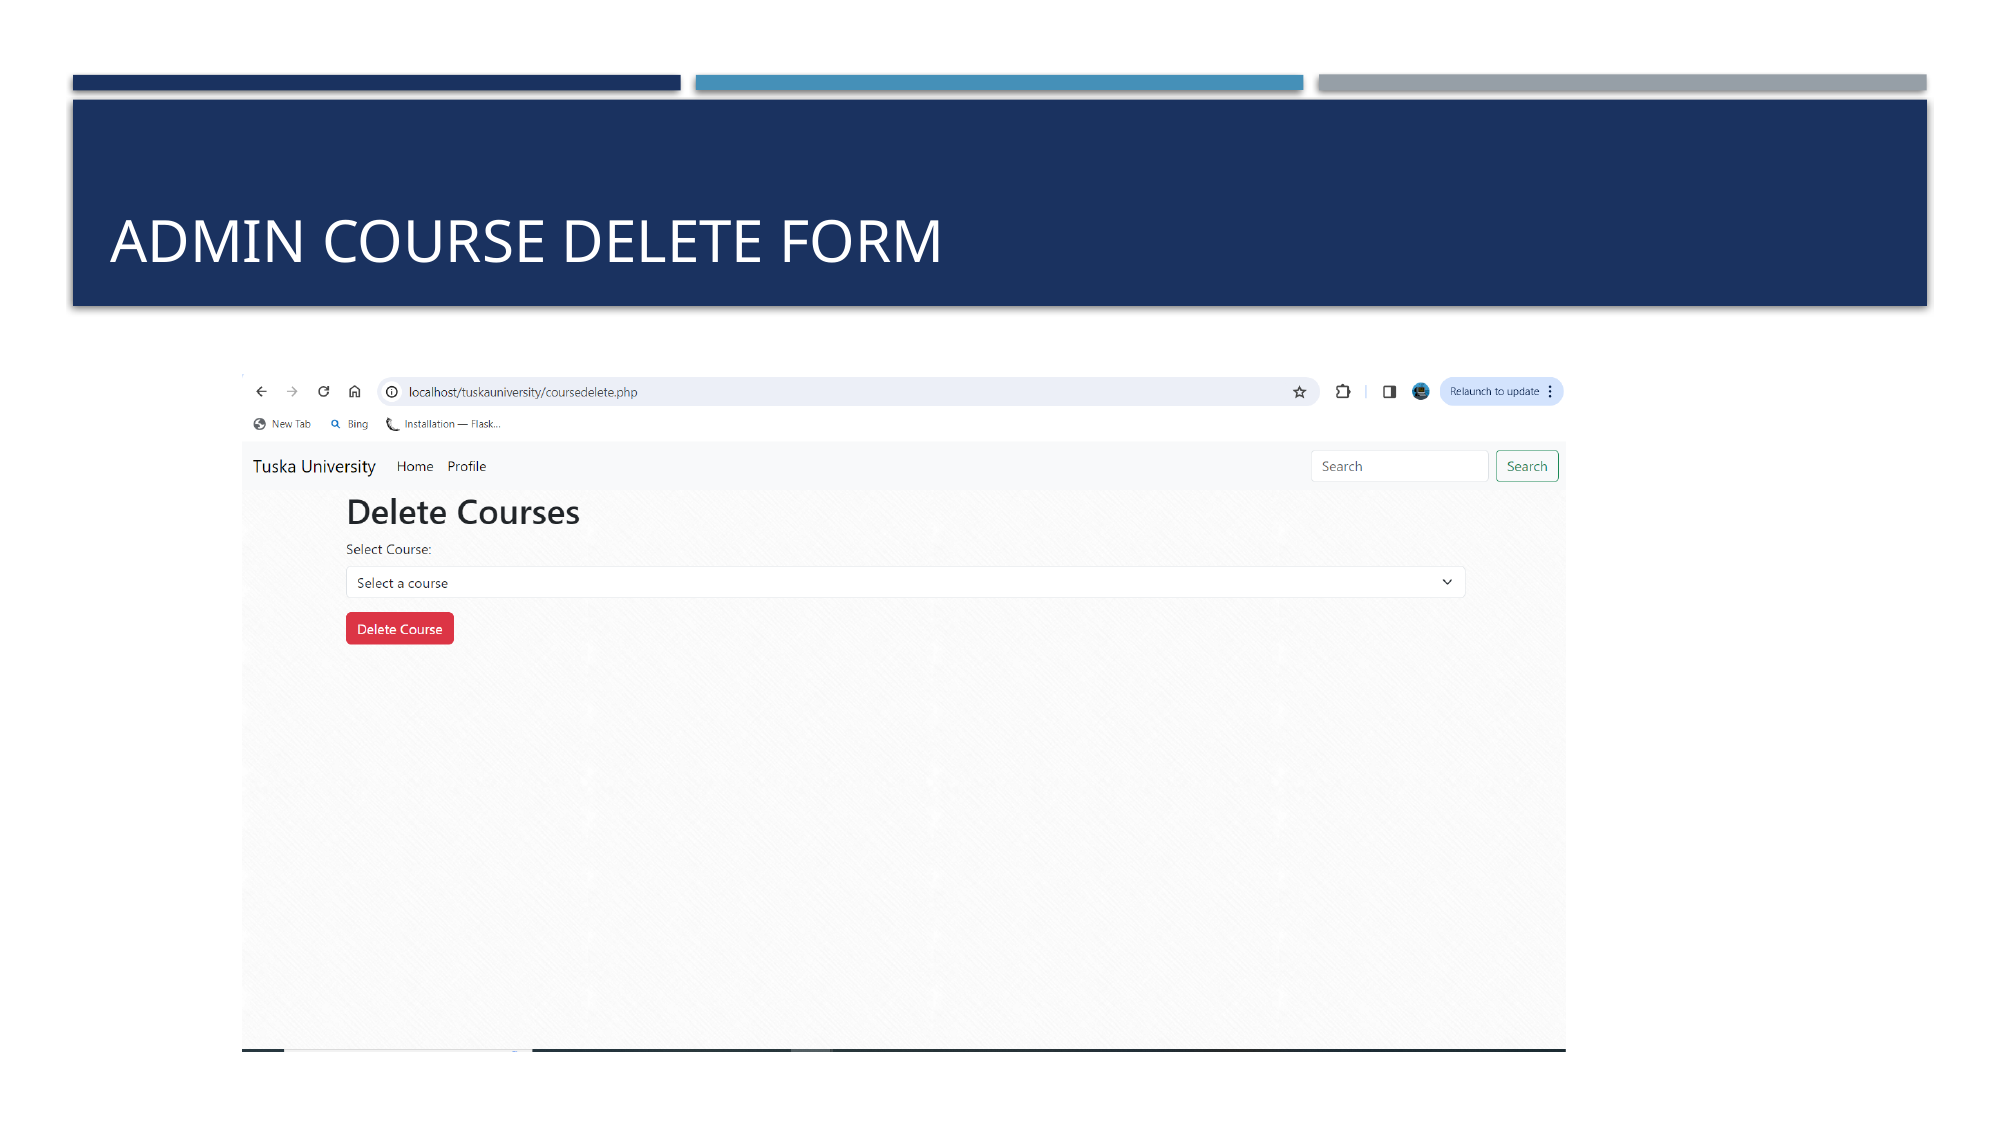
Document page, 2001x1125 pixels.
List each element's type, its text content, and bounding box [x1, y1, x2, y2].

title Admin course delete form [95, 119, 1905, 282]
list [242, 373, 1567, 1053]
